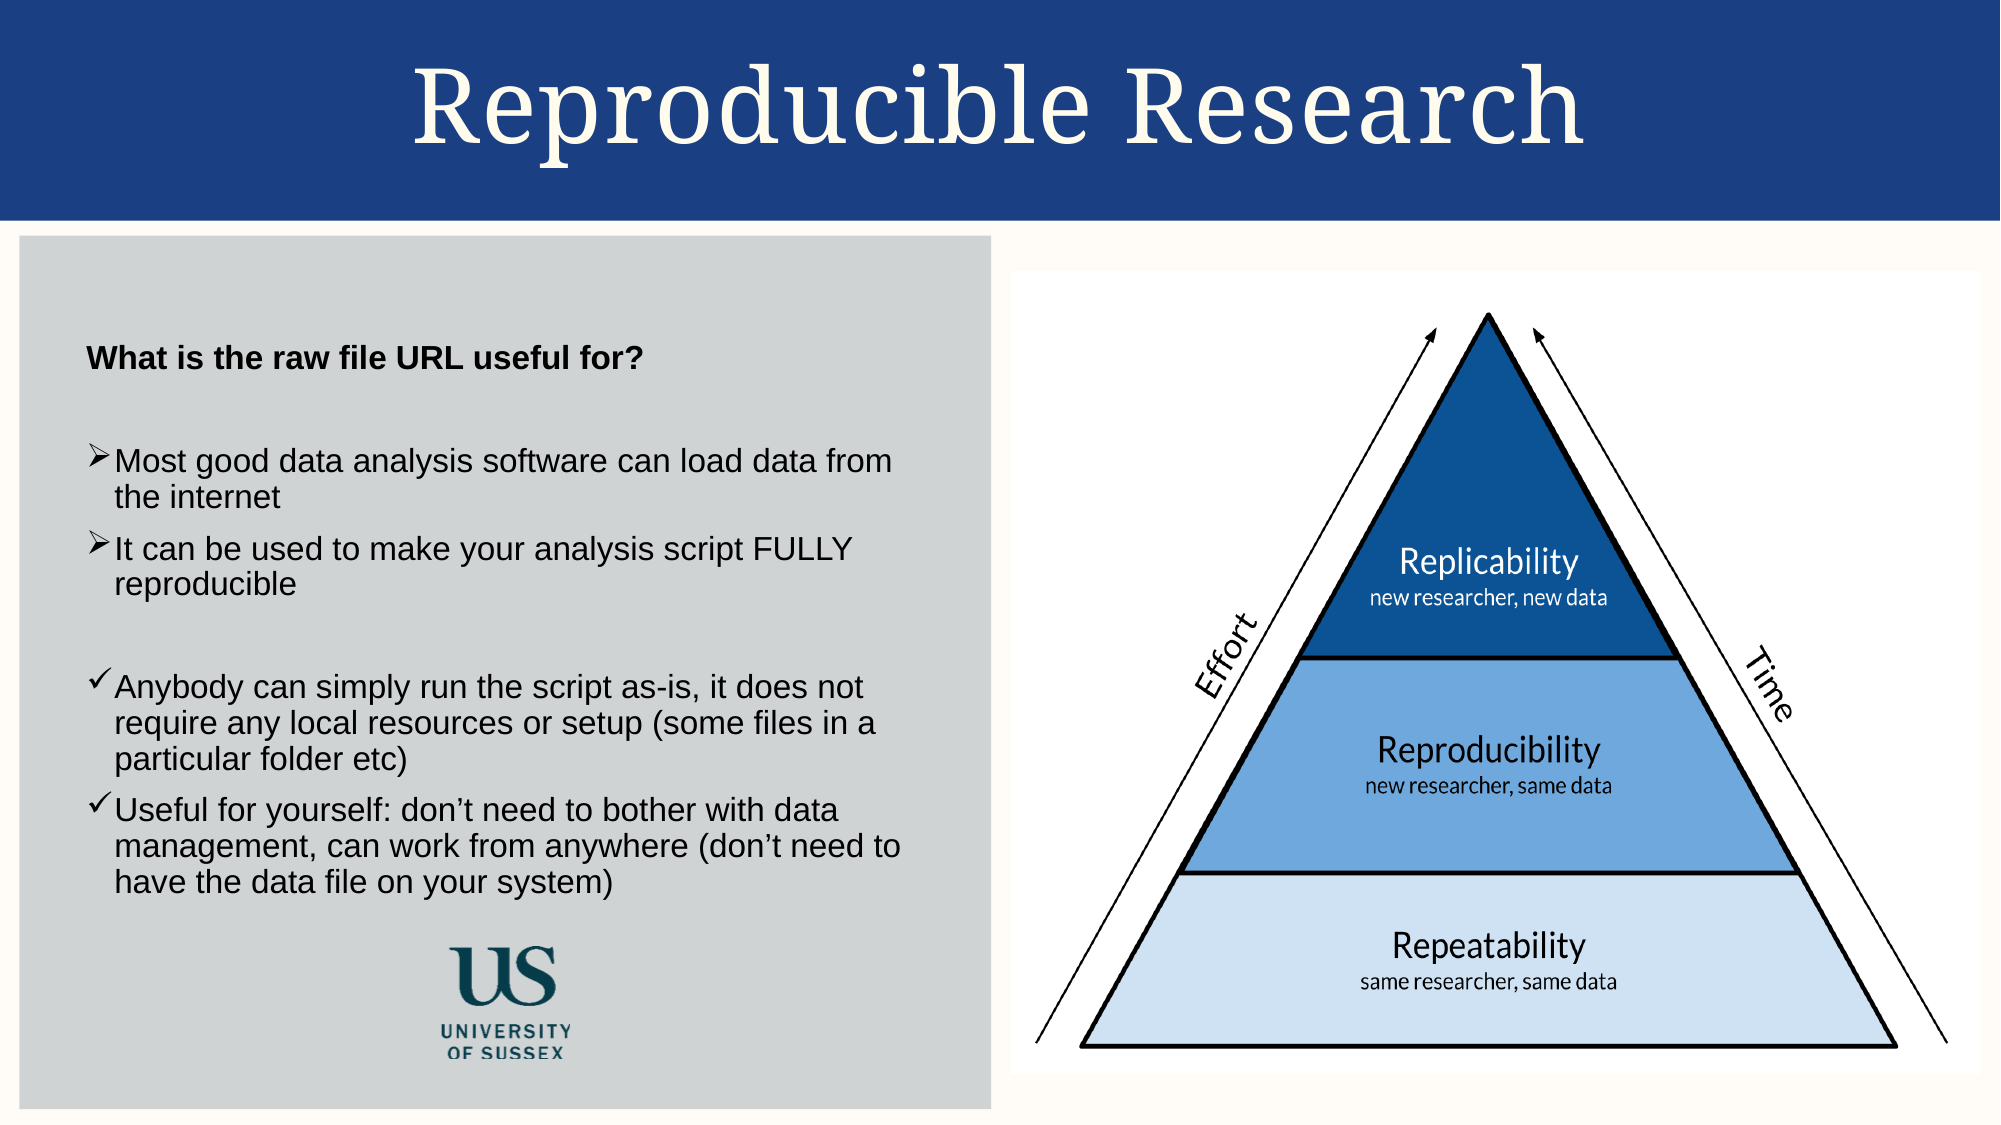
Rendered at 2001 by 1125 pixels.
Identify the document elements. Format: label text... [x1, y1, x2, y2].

picture [440, 1040, 570, 1059]
picture [1010, 271, 1981, 1074]
title Reproducible Research [129, 46, 1871, 175]
text_box What is the raw file URL useful for? Most good data analysis software can load data from the internet It can be used to make your analysis script FULLY reproducible Anybody can simply run the script as-is, it does not require any local resources or setup (some files in a particular folder etc) Useful for yourself: don’t need to bother with data management, can work from anywhere (don’t need to have the data file on your system) [71, 305, 941, 1040]
